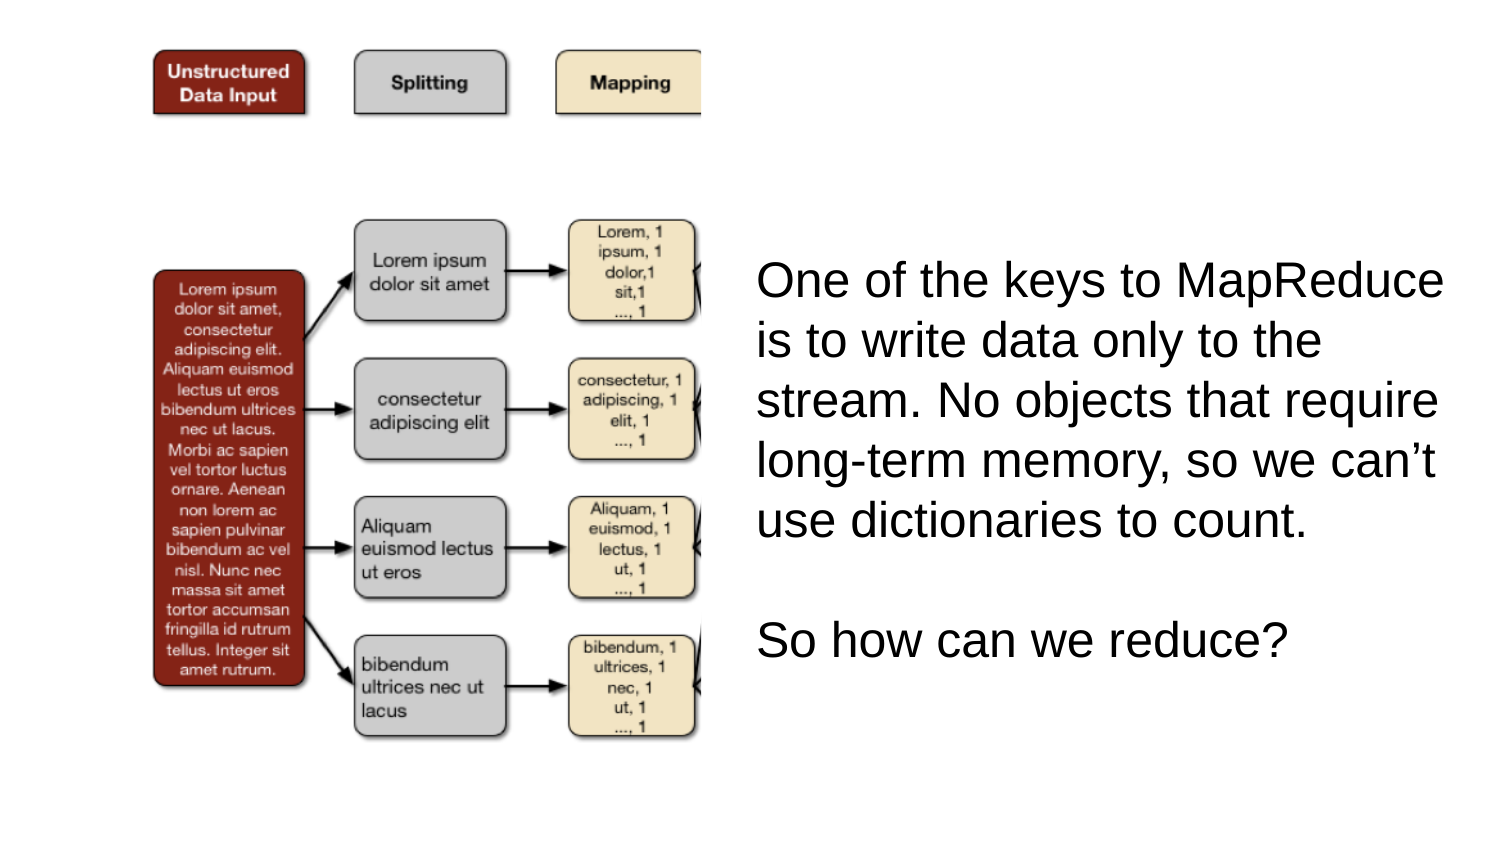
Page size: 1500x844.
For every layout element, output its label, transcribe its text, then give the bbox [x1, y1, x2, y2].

picture [55, 38, 702, 820]
text_box One of the keys to MapReduce is to write data only to the stream. No objects that require long-term memory, so we can’t use dictionaries to count. So how can we reduce? [741, 239, 1500, 675]
